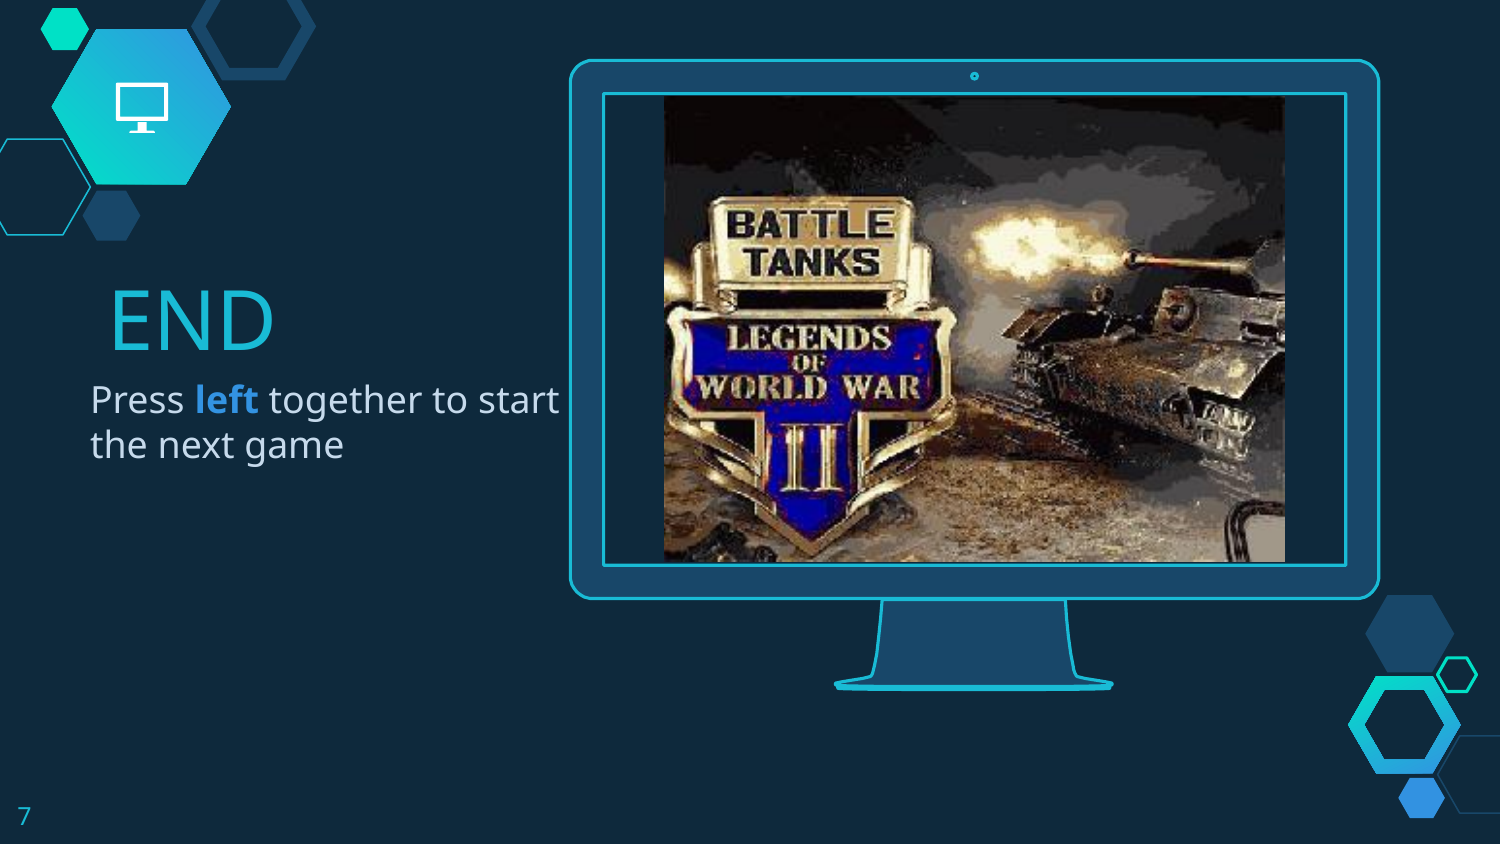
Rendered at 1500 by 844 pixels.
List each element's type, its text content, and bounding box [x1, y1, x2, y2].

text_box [115, 82, 169, 134]
text_box [570, 60, 1379, 690]
slide_number 7 [2, 785, 93, 844]
list Press left together to start the next game [75, 397, 594, 481]
text_box Place your screenshot here [604, 92, 1345, 566]
title END [92, 275, 658, 382]
picture [664, 95, 1285, 562]
